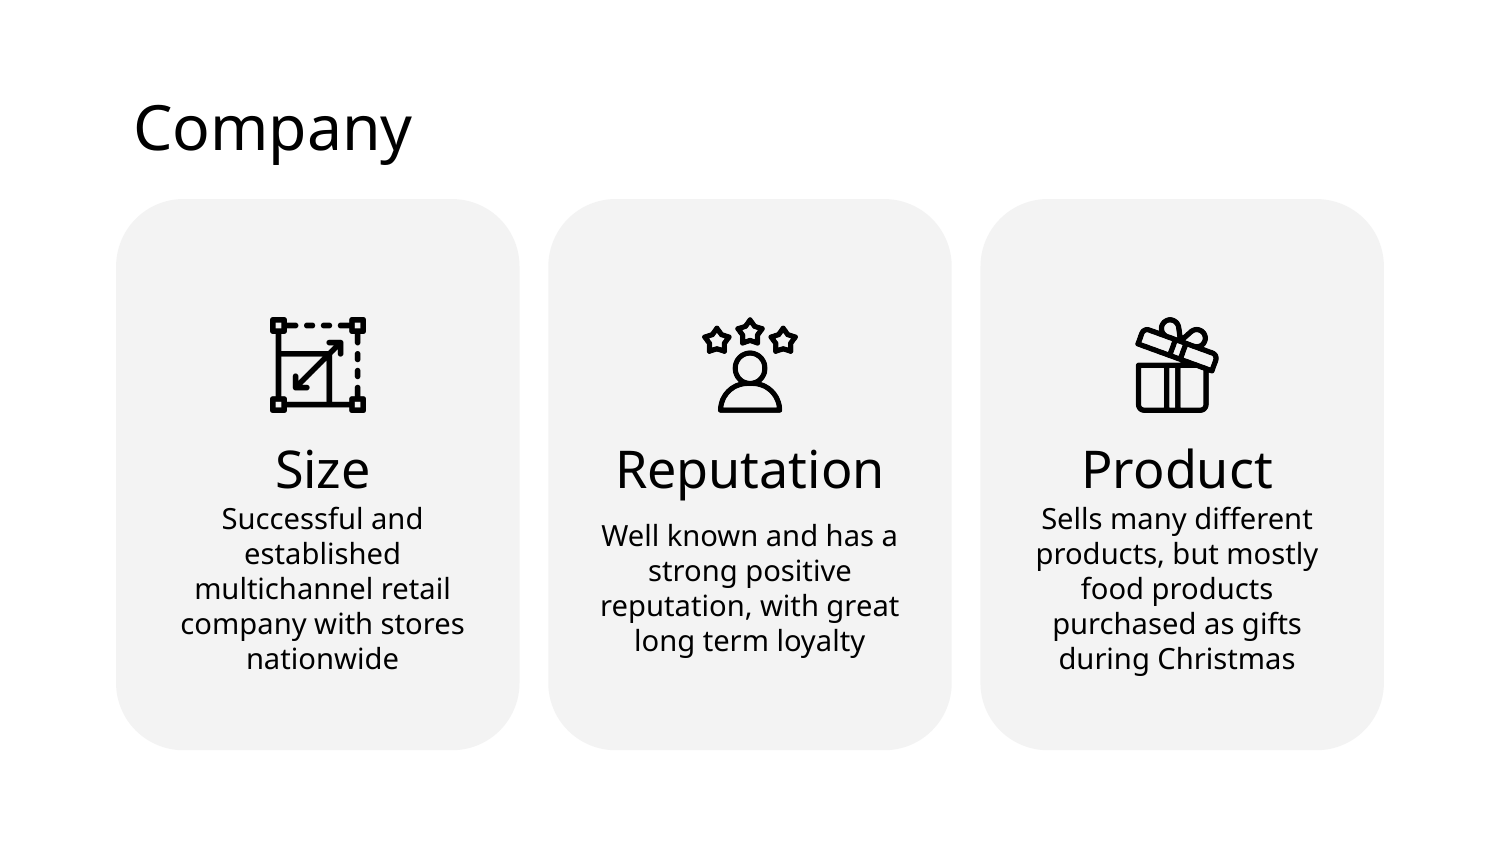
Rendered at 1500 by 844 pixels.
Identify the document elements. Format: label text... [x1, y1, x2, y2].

subtitle Well known and has a strong positive reputation, with great long term loyalty [571, 516, 929, 660]
subtitle Sells many different products, but mostly food products purchased as gifts during Christmas [998, 516, 1356, 660]
picture [270, 317, 366, 413]
picture [1129, 317, 1225, 413]
title Size [144, 434, 502, 502]
text_box [116, 199, 520, 751]
picture [702, 317, 798, 413]
title Company [118, 72, 1382, 167]
text_box [548, 199, 952, 751]
text_box [980, 199, 1384, 751]
title Product [998, 434, 1356, 502]
subtitle Successful and established multichannel retail company with stores nationwide [144, 516, 502, 660]
title Reputation [571, 434, 929, 502]
